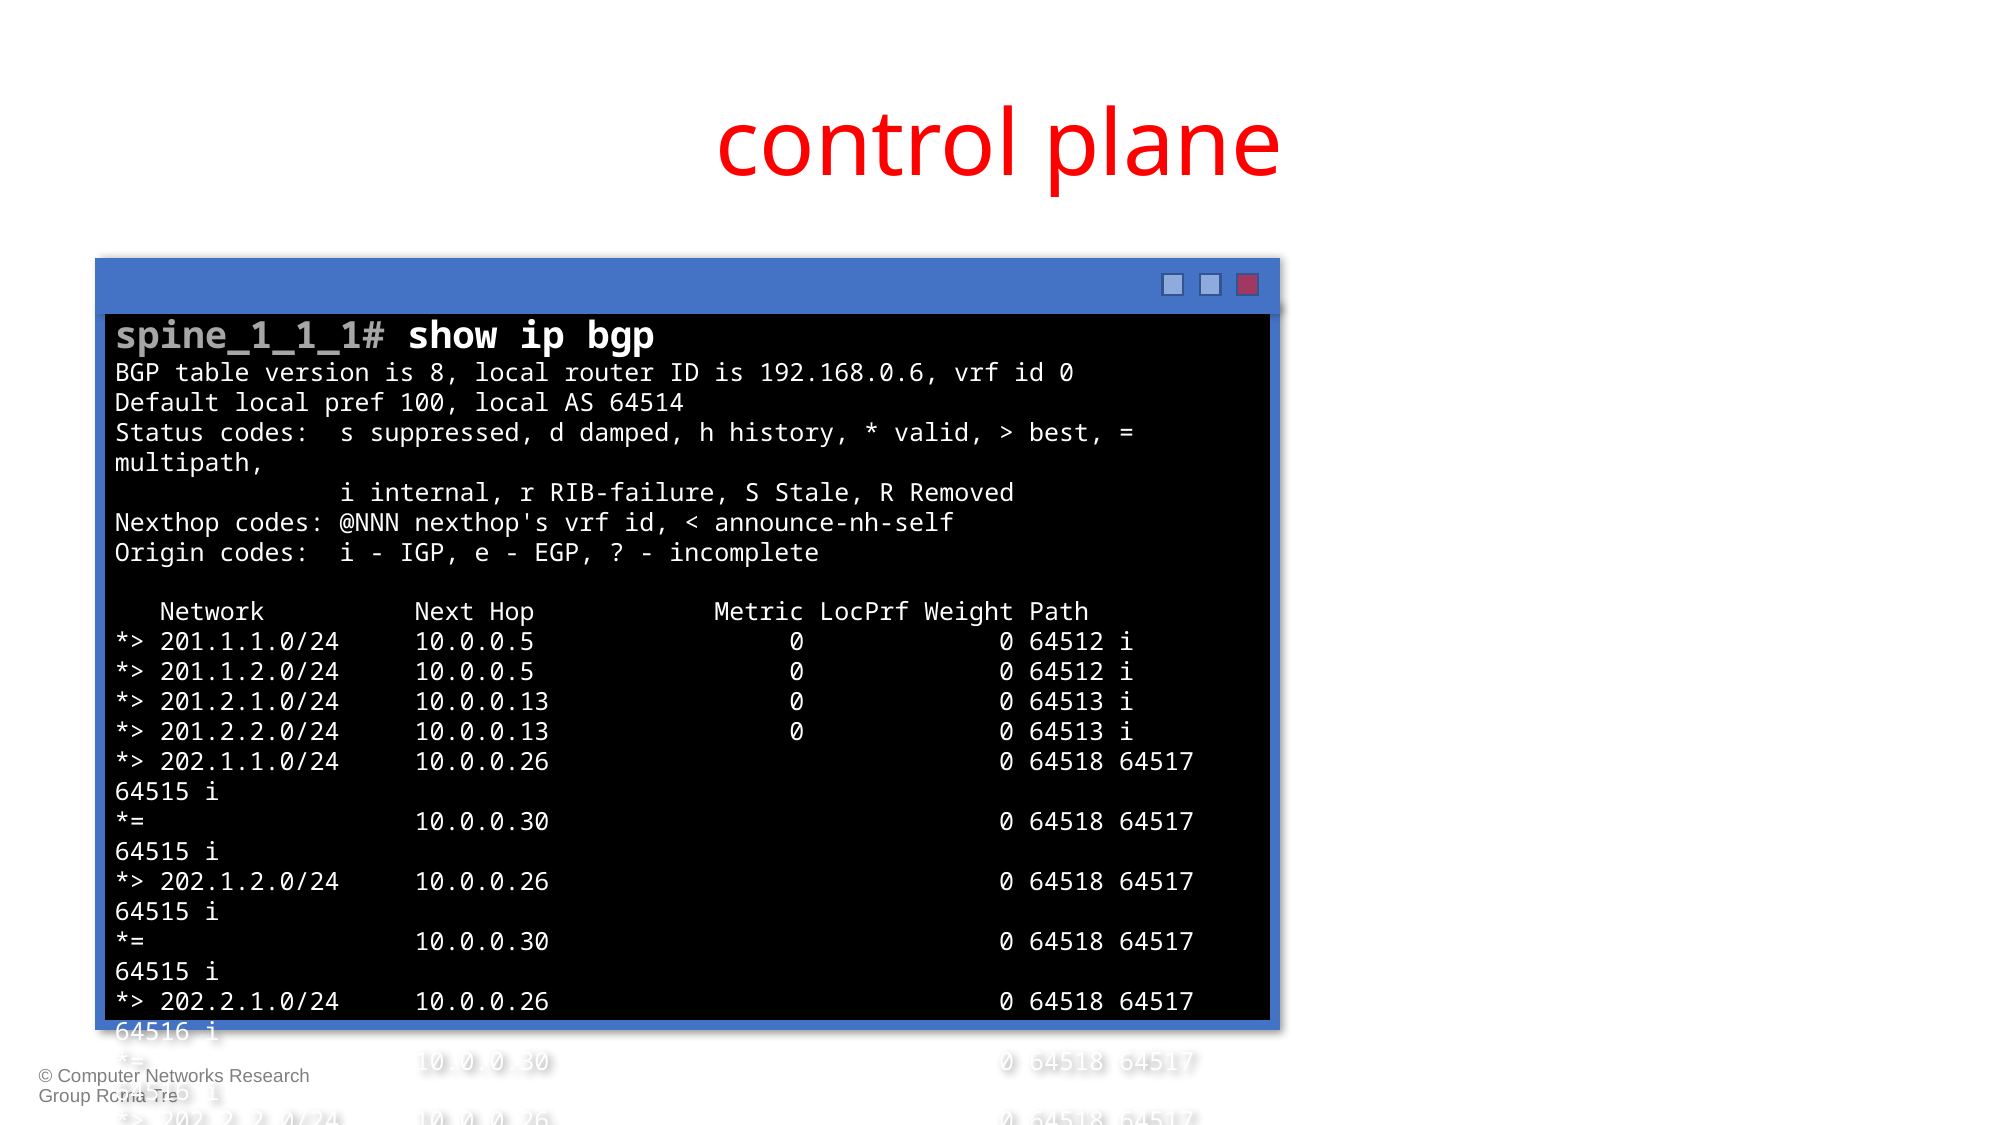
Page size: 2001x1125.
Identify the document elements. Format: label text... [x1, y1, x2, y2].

title control plane [99, 45, 1900, 233]
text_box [99, 262, 1276, 1026]
